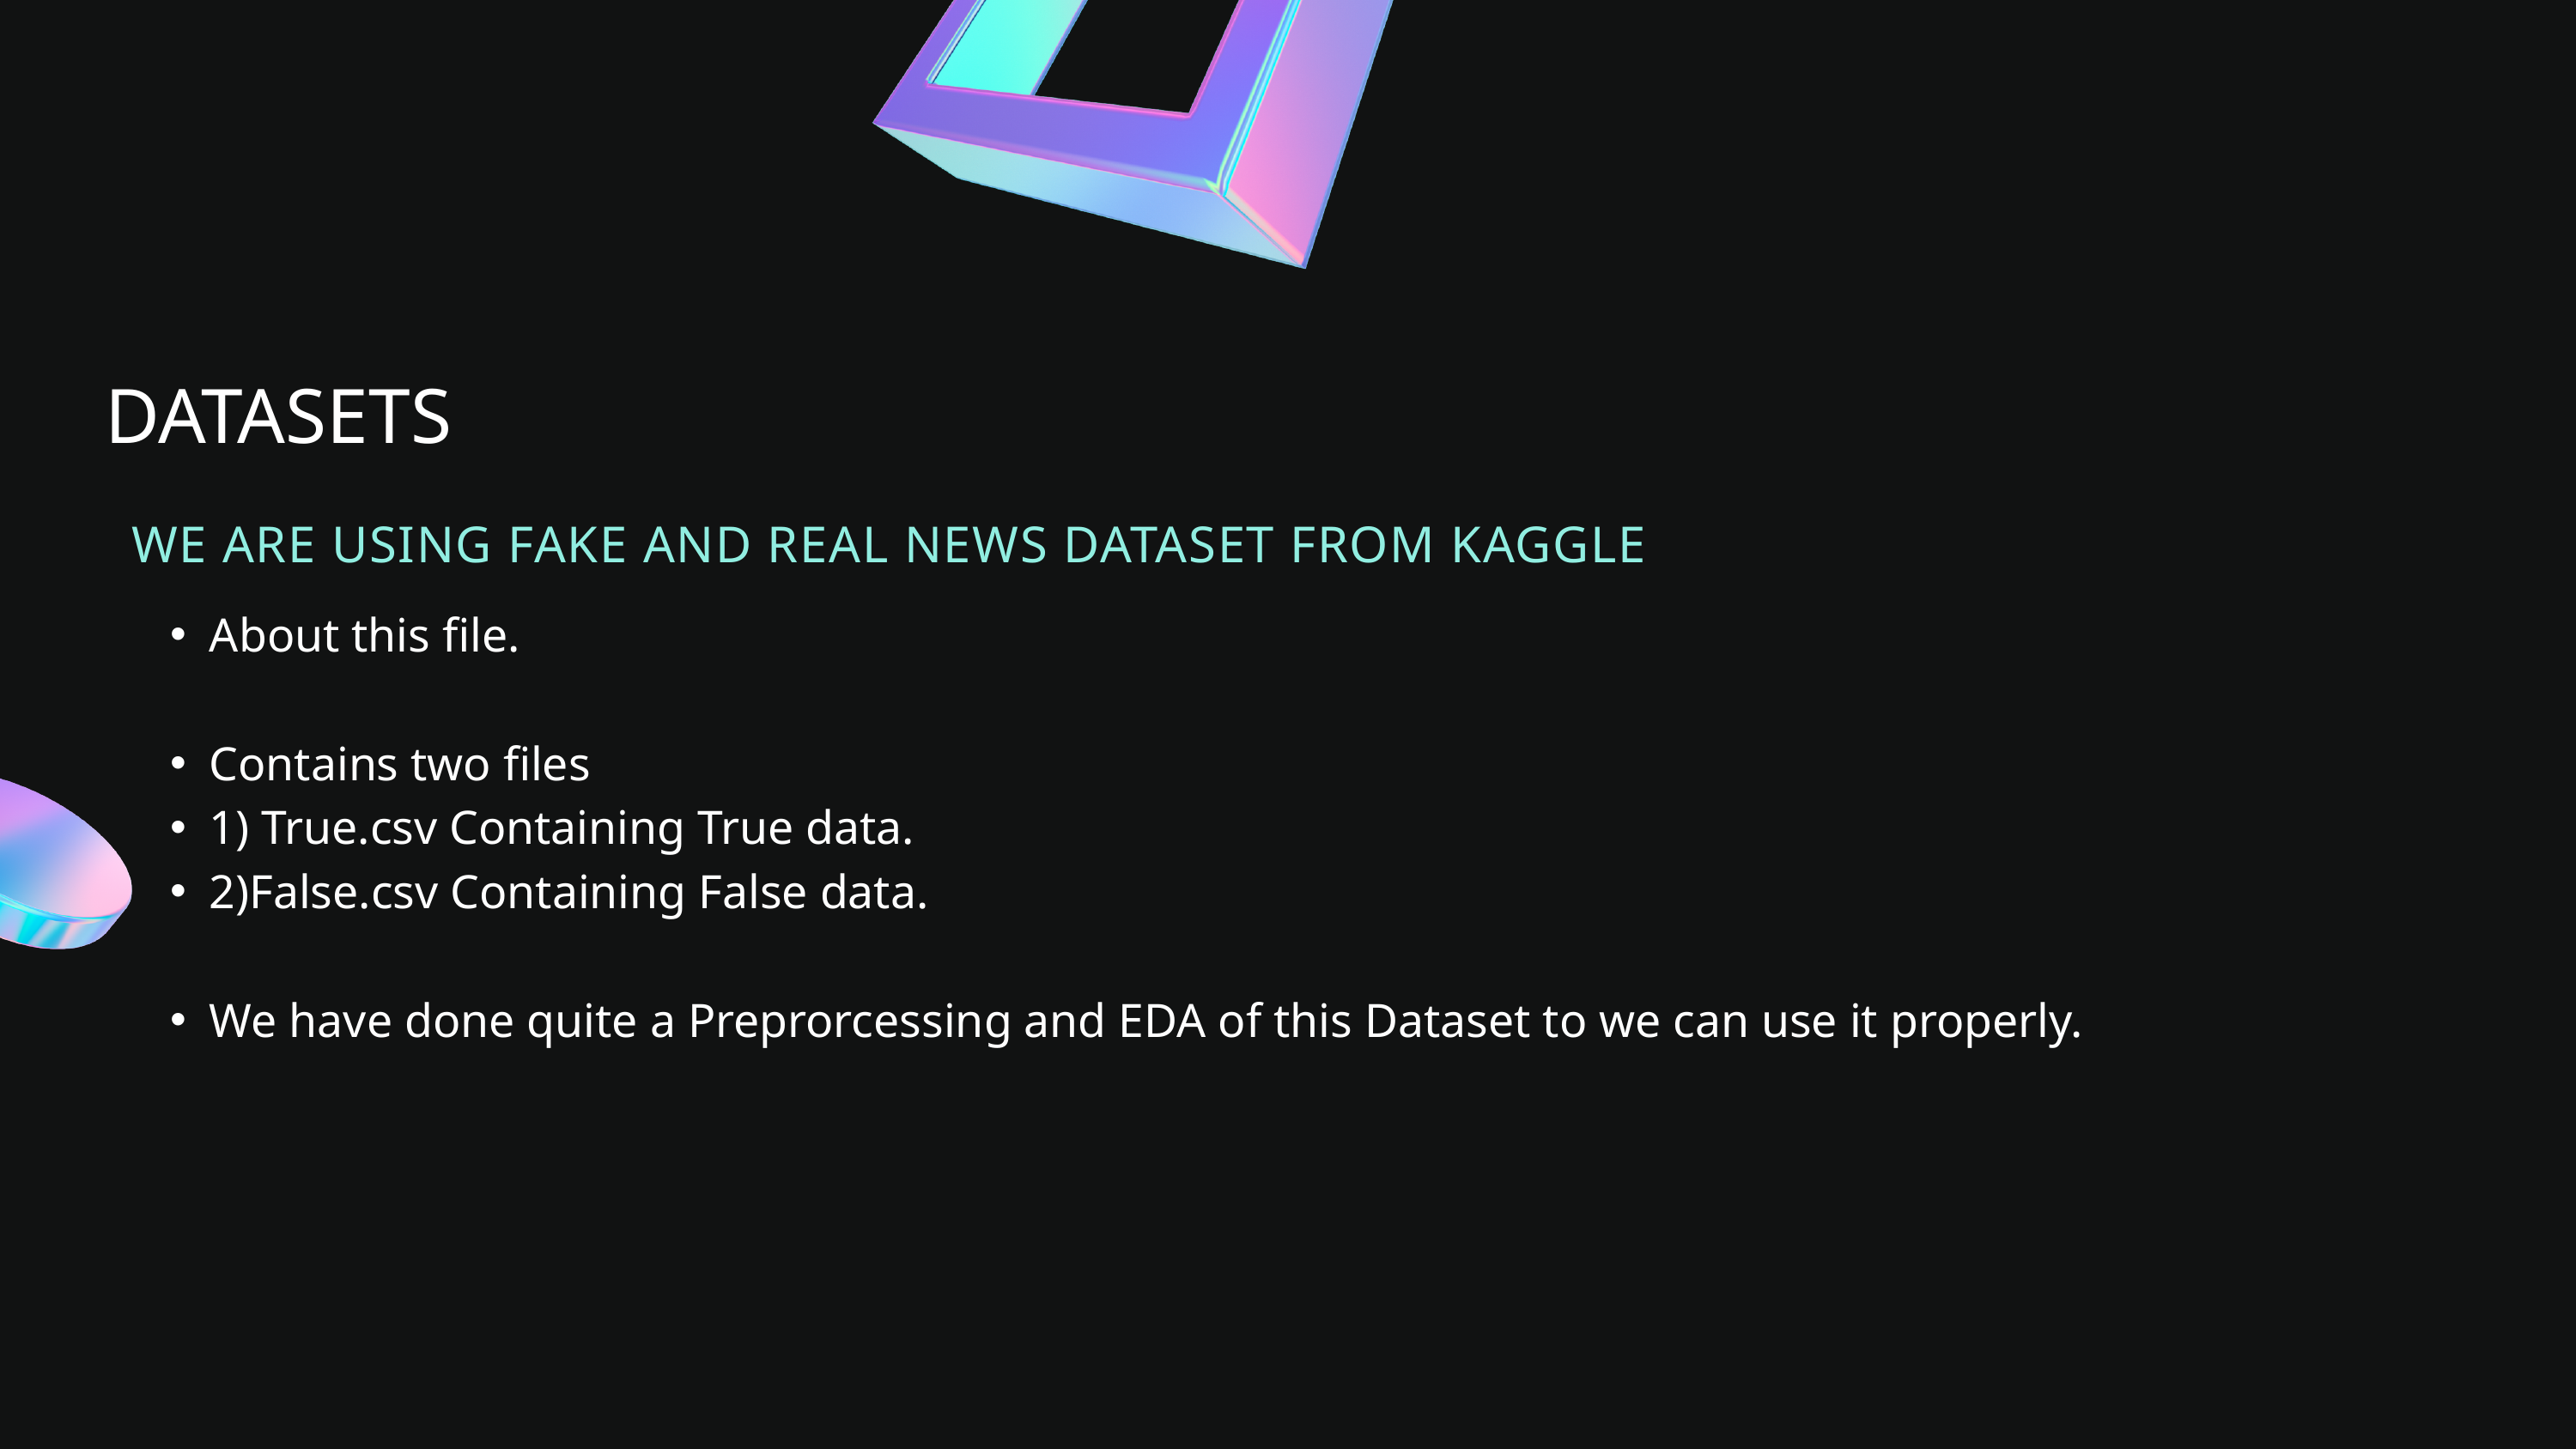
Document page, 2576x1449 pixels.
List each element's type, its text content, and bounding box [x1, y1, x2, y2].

picture [872, 0, 1449, 270]
text_box DATASETS [105, 375, 2366, 459]
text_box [131, 514, 2432, 1284]
picture [0, 770, 131, 950]
